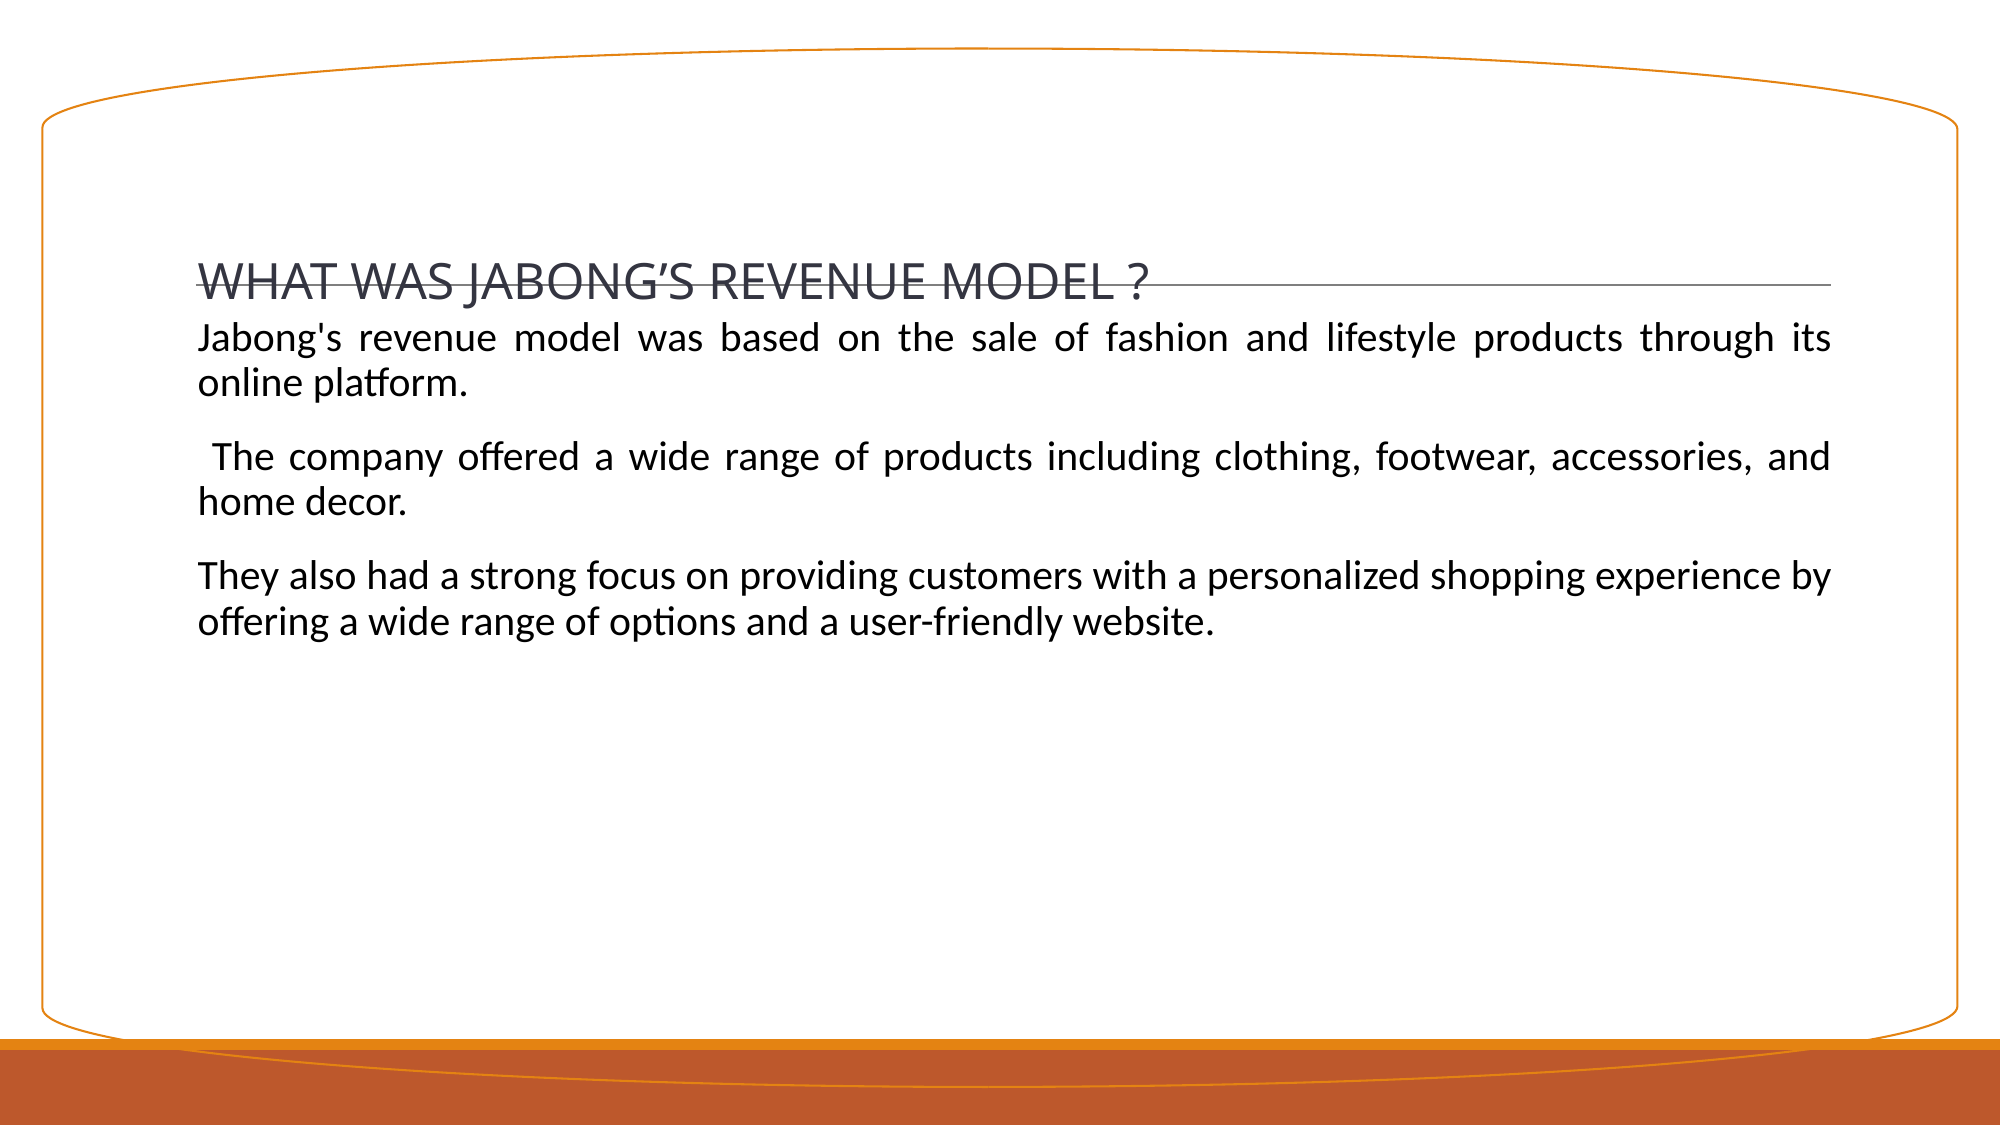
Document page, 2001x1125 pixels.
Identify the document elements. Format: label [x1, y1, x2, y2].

text_box [989, 48, 1958, 1087]
text_box [42, 48, 989, 1087]
